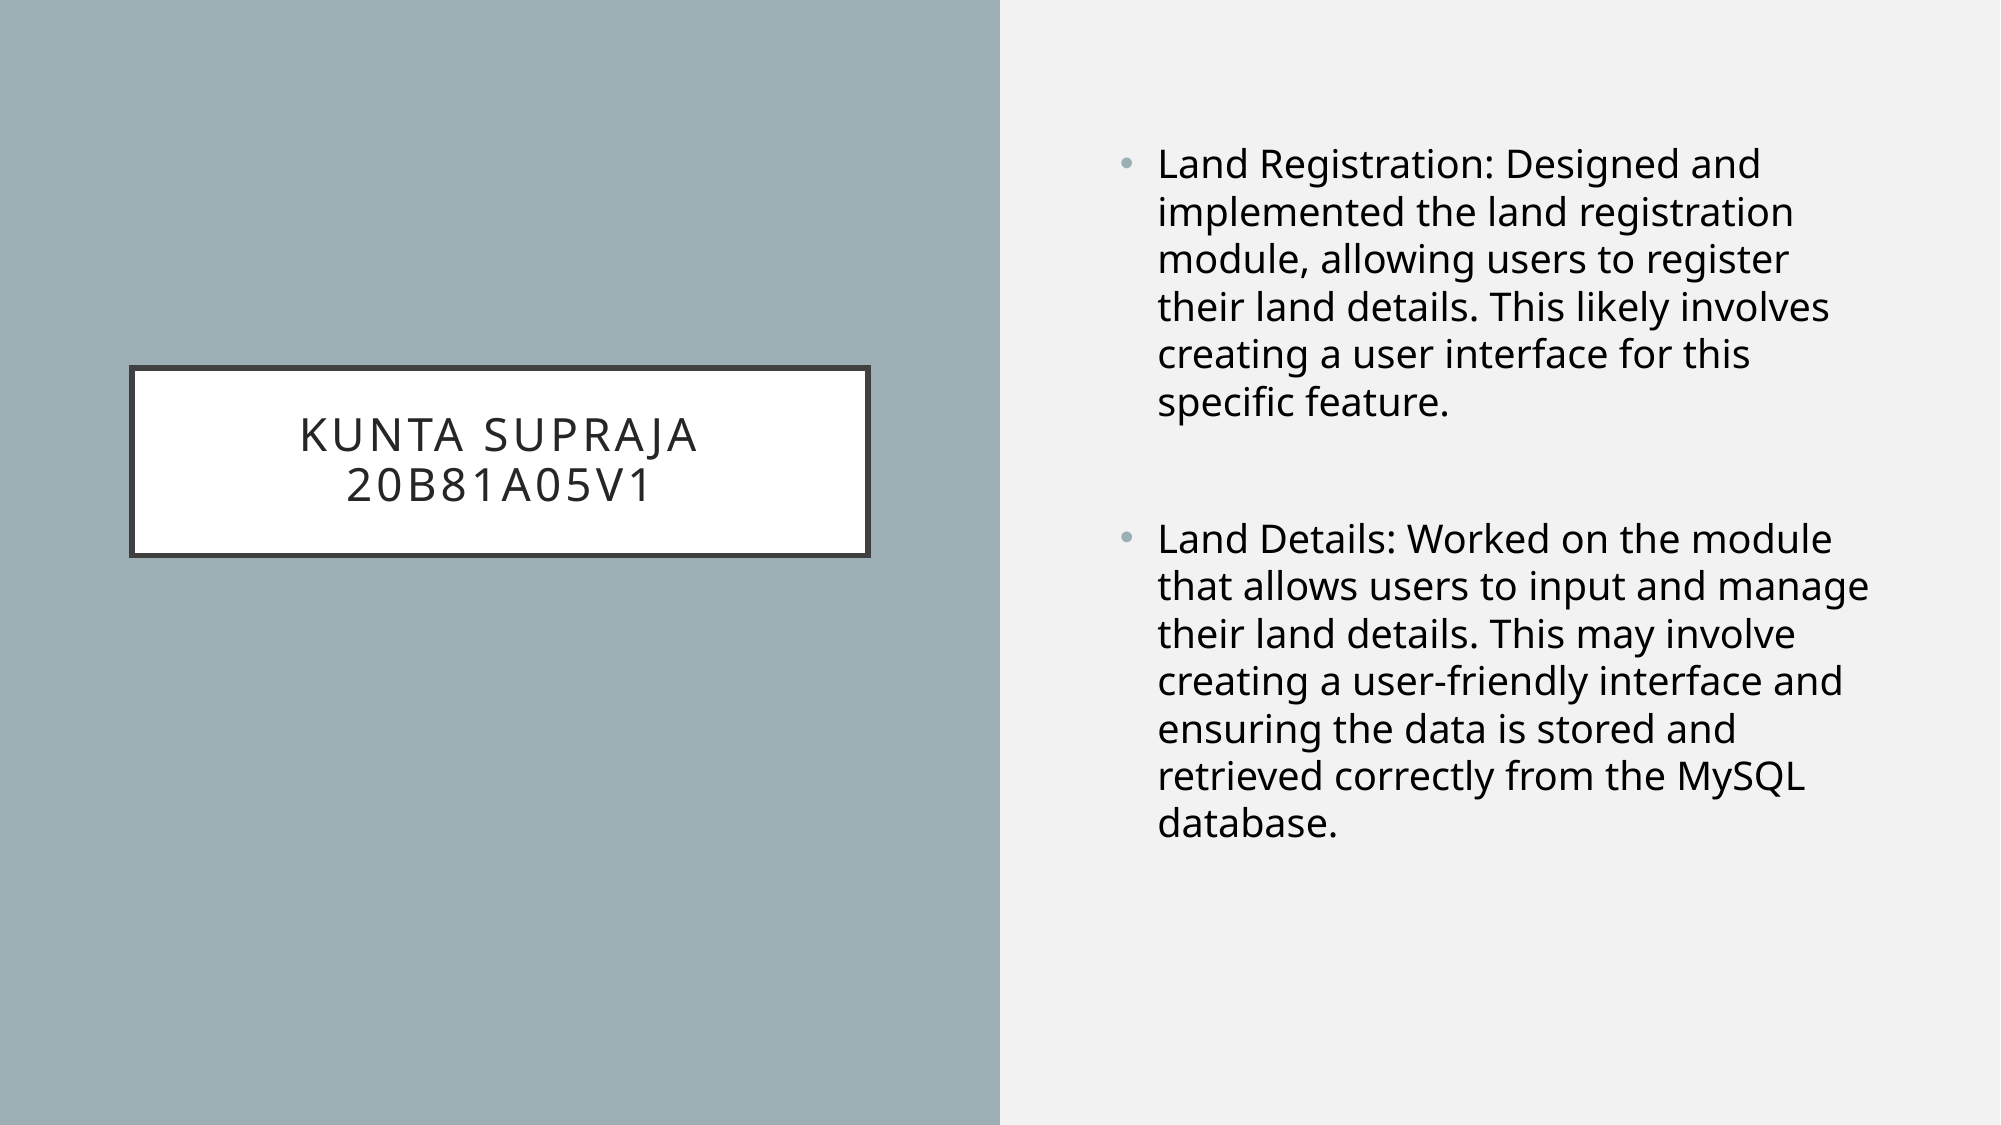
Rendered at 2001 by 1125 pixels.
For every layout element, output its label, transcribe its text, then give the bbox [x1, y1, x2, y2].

title KUNTA SUPRAJA 20B81A05V1 [129, 365, 871, 558]
list Land Registration: Designed and implemented the land registration module, allowing users to register their land details. This likely involves creating a user interface for this specific feature. Land Details: Worked on the module that allows users to input and manage their land details. This may involve creating a user-friendly interface and ensuring the data is stored and retrieved correctly from the MySQL database. [1104, 131, 1895, 993]
